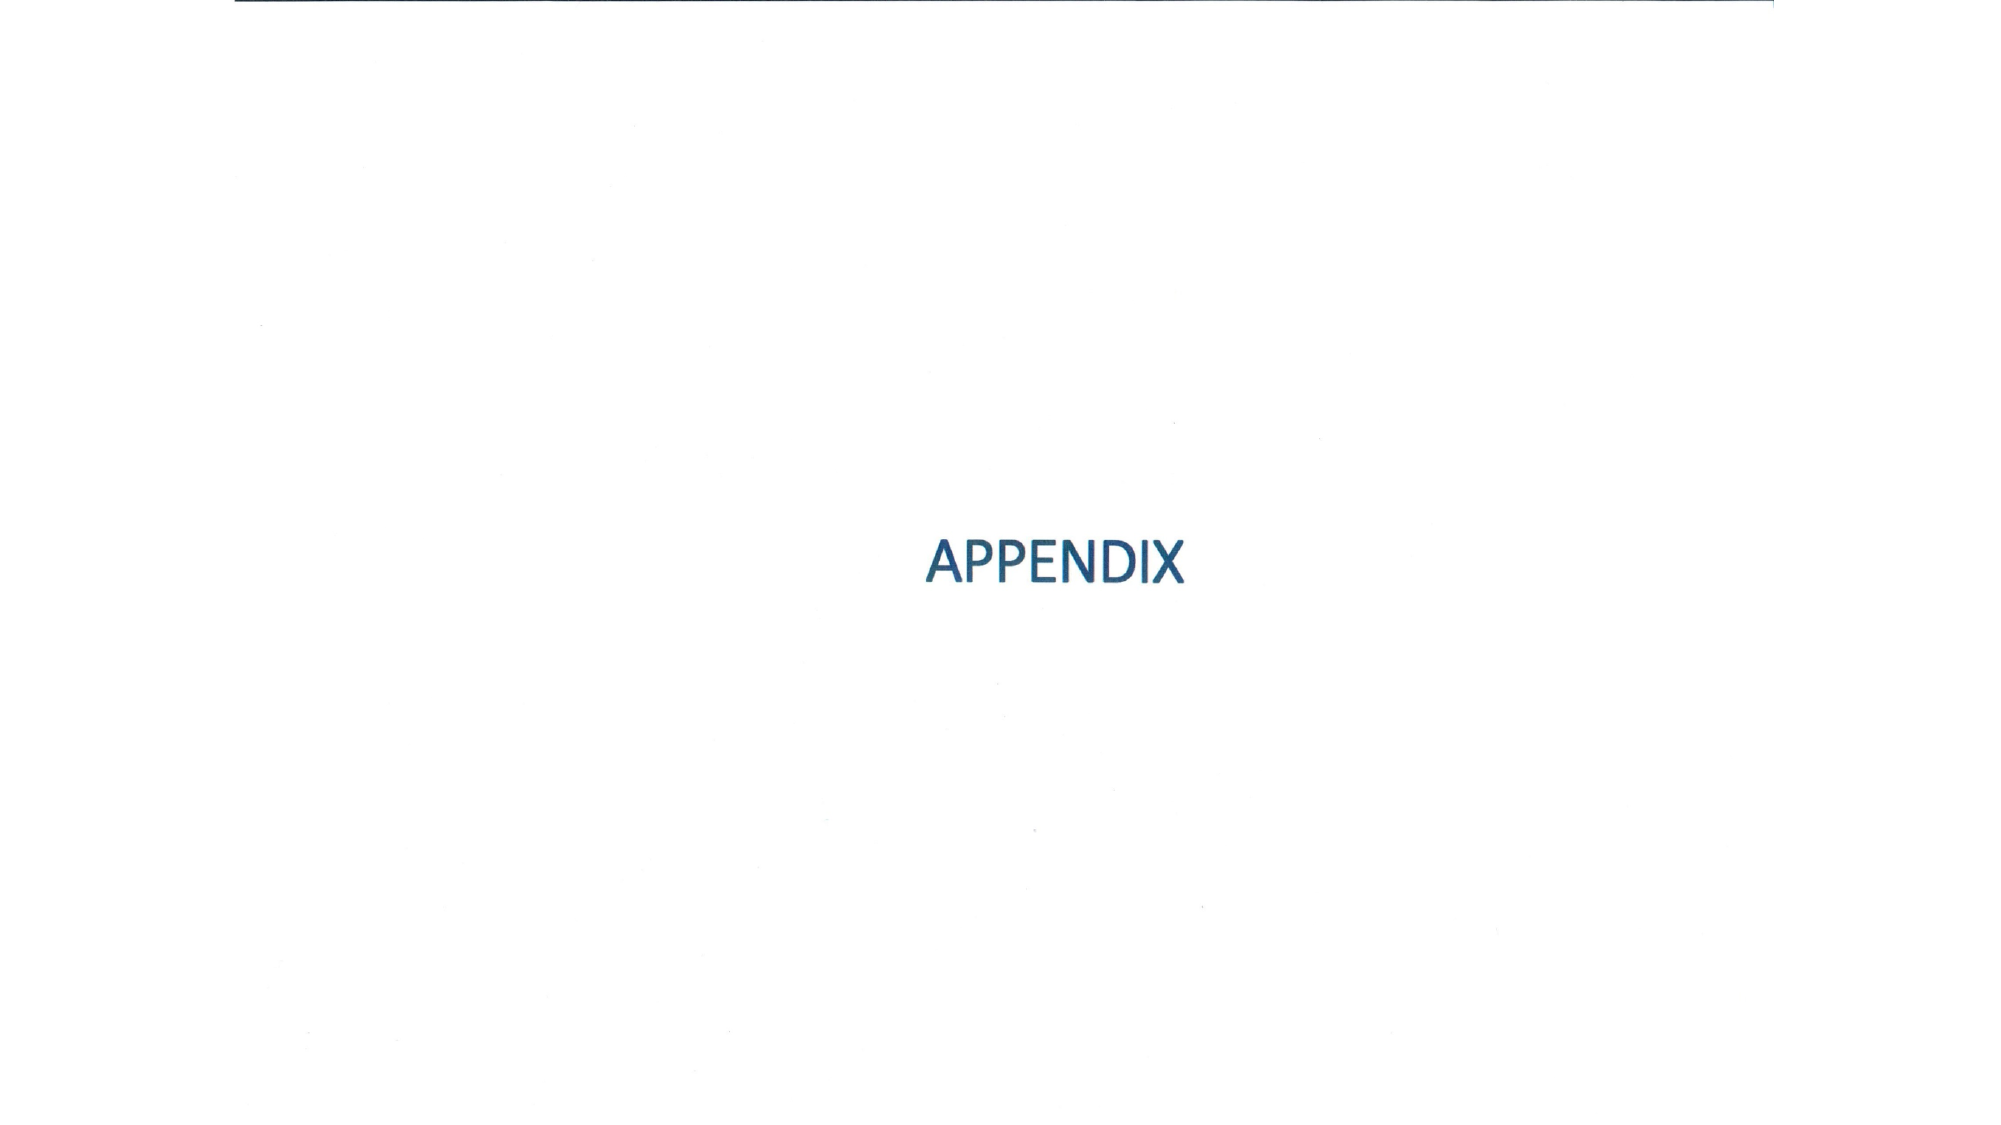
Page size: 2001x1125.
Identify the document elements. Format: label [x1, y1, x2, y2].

picture [228, 0, 1772, 1125]
